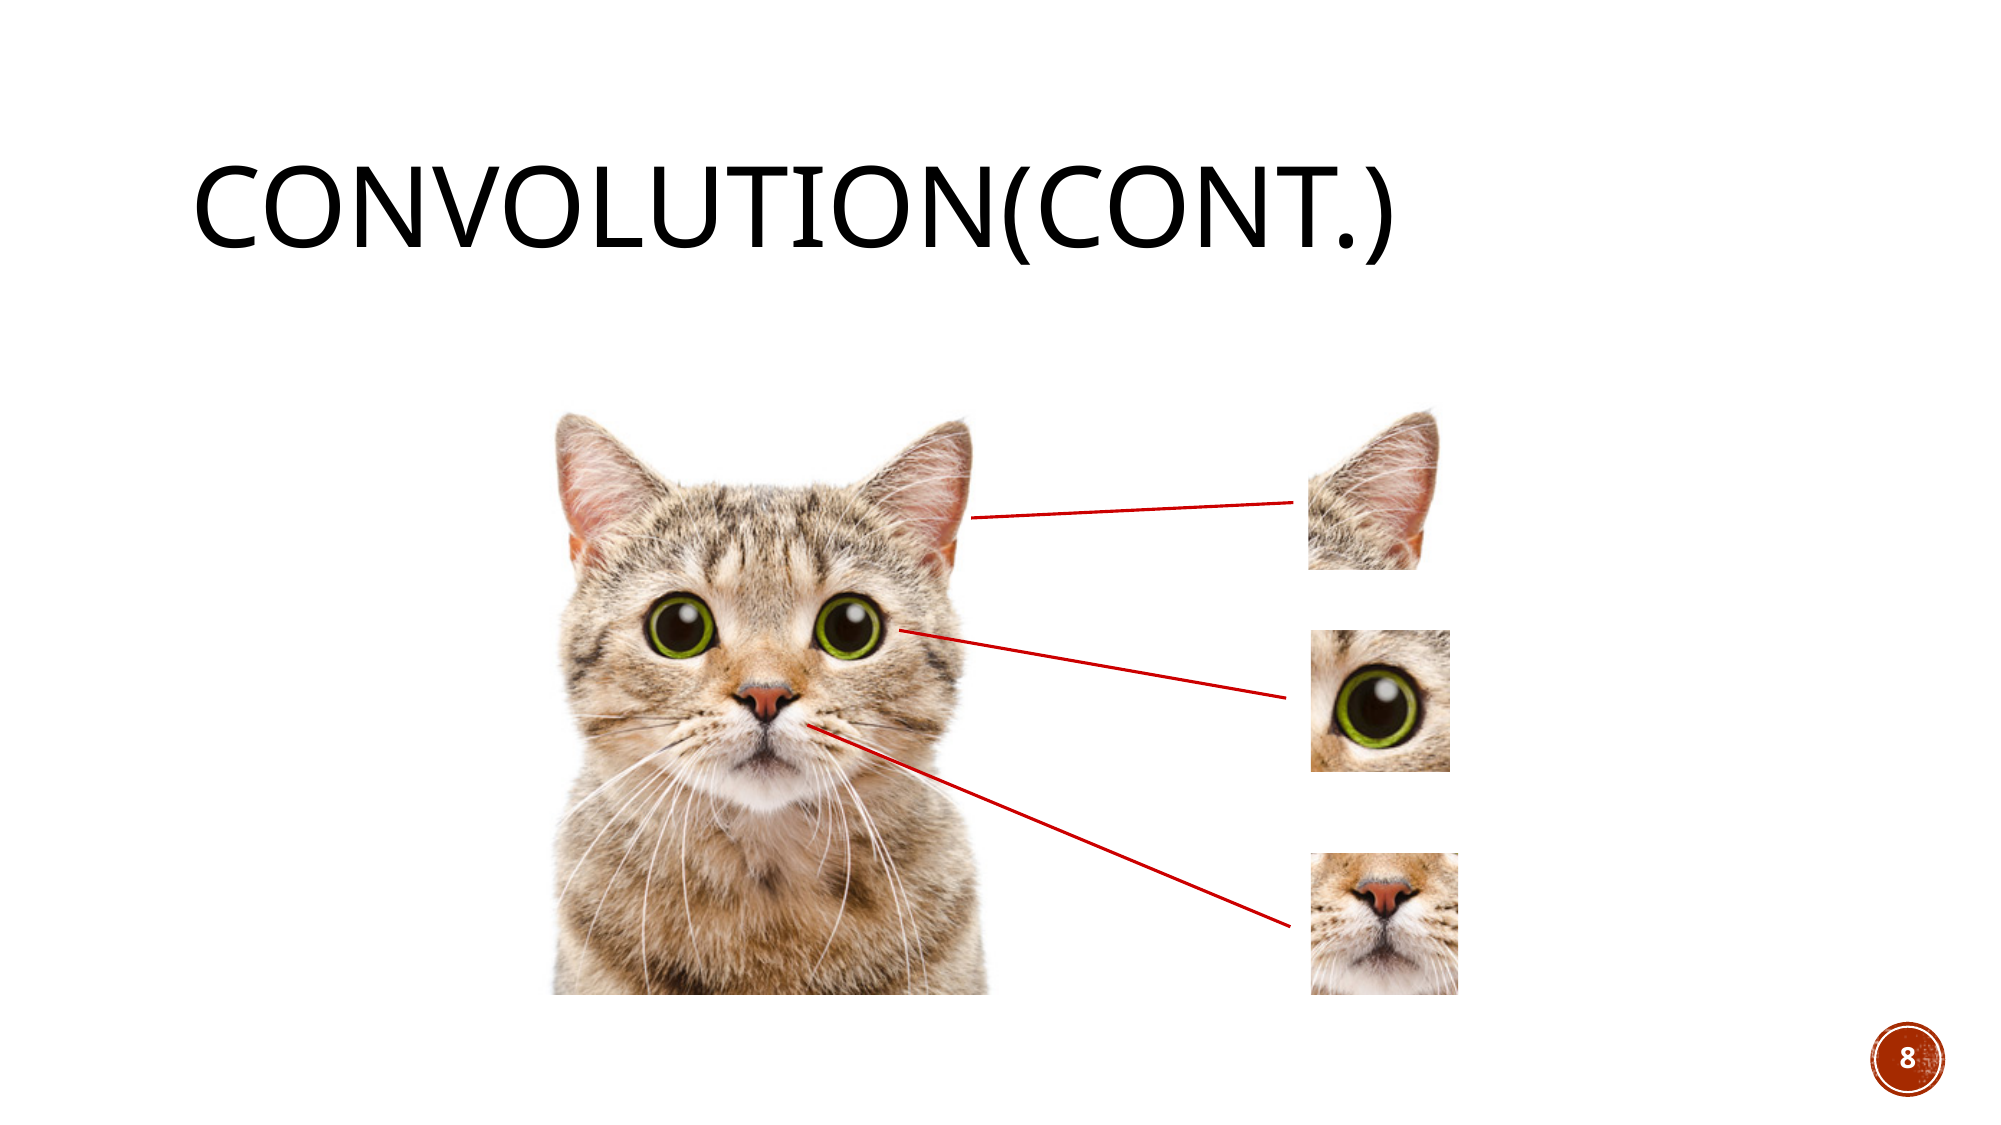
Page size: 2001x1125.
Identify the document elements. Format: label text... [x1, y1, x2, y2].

picture [1308, 402, 1461, 570]
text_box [901, 632, 1284, 696]
picture [1310, 630, 1450, 772]
title Convolution(cont.) [175, 79, 1826, 344]
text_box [973, 504, 1291, 516]
picture [1310, 853, 1459, 995]
slide_number 8 [1855, 1028, 1961, 1089]
picture [527, 387, 1000, 995]
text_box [809, 727, 1288, 926]
